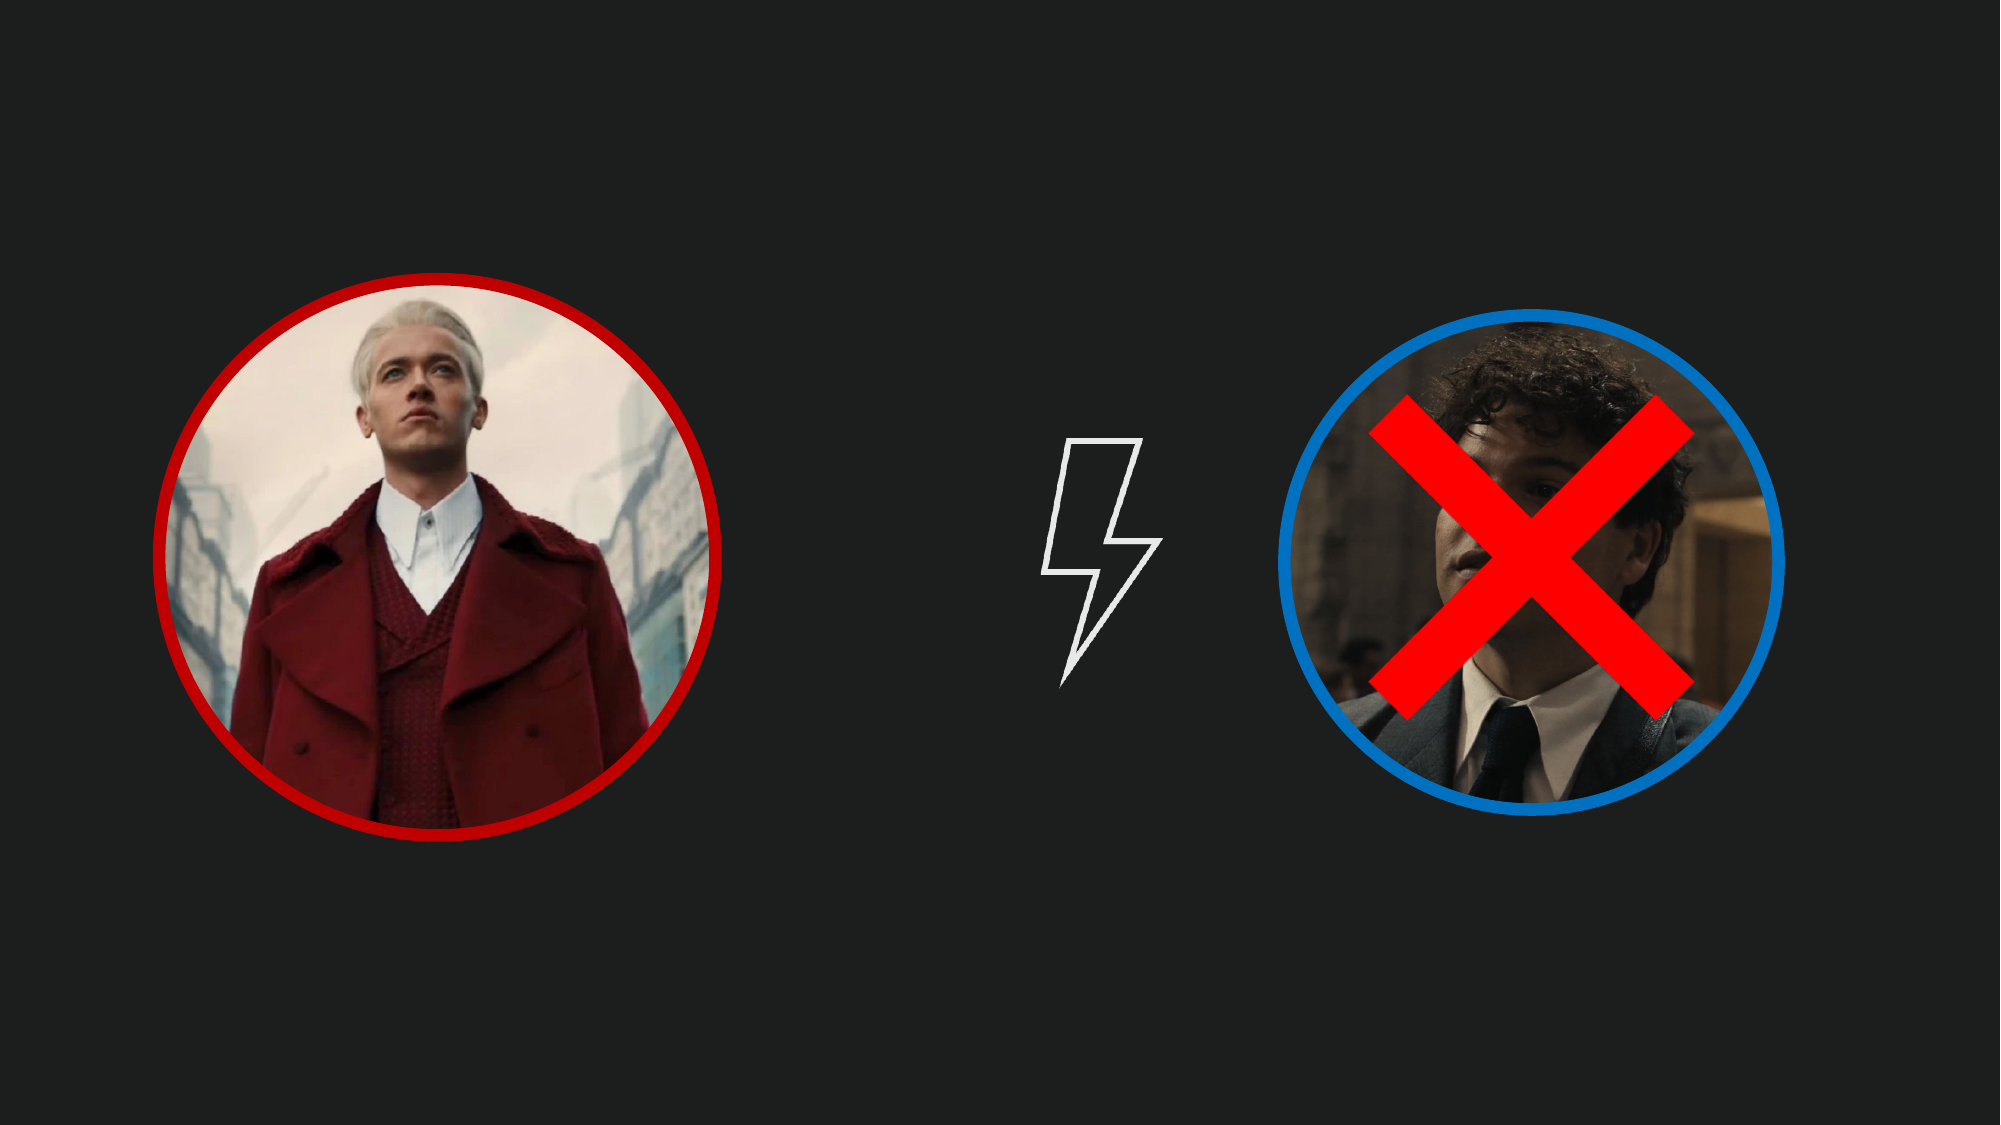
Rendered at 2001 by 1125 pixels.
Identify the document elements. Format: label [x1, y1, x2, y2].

picture [1283, 314, 1780, 811]
picture [954, 414, 1250, 710]
picture [158, 278, 716, 836]
